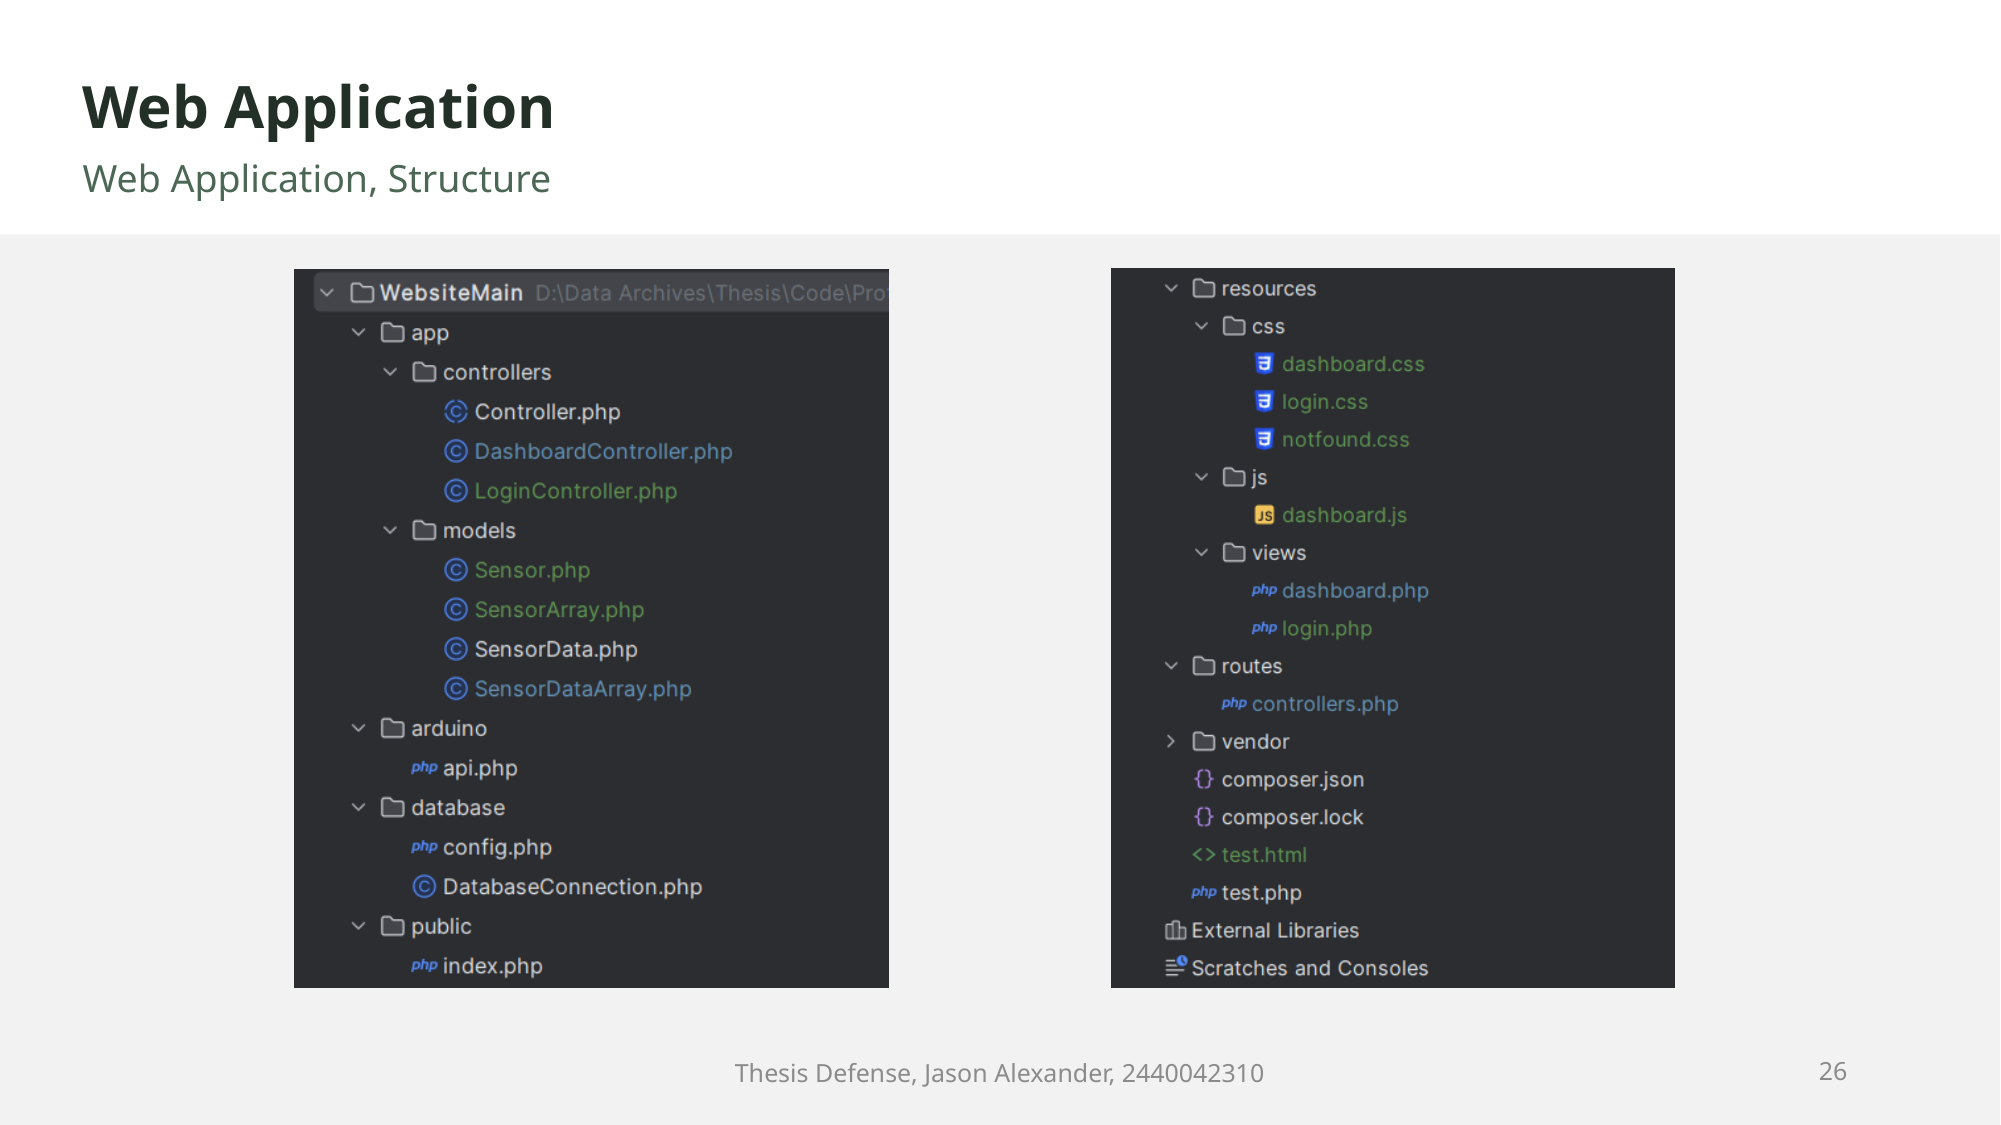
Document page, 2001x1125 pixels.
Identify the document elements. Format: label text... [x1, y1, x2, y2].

text_box Web Application [67, 70, 1695, 152]
picture [1111, 268, 1675, 988]
slide_number 26 [1412, 1042, 1863, 1103]
picture [294, 269, 889, 988]
text_box Web Application, Structure [67, 152, 1695, 235]
text_box [0, 233, 2000, 1125]
footer Thesis Defense, Jason Alexander, 2440042310 [662, 1042, 1338, 1103]
